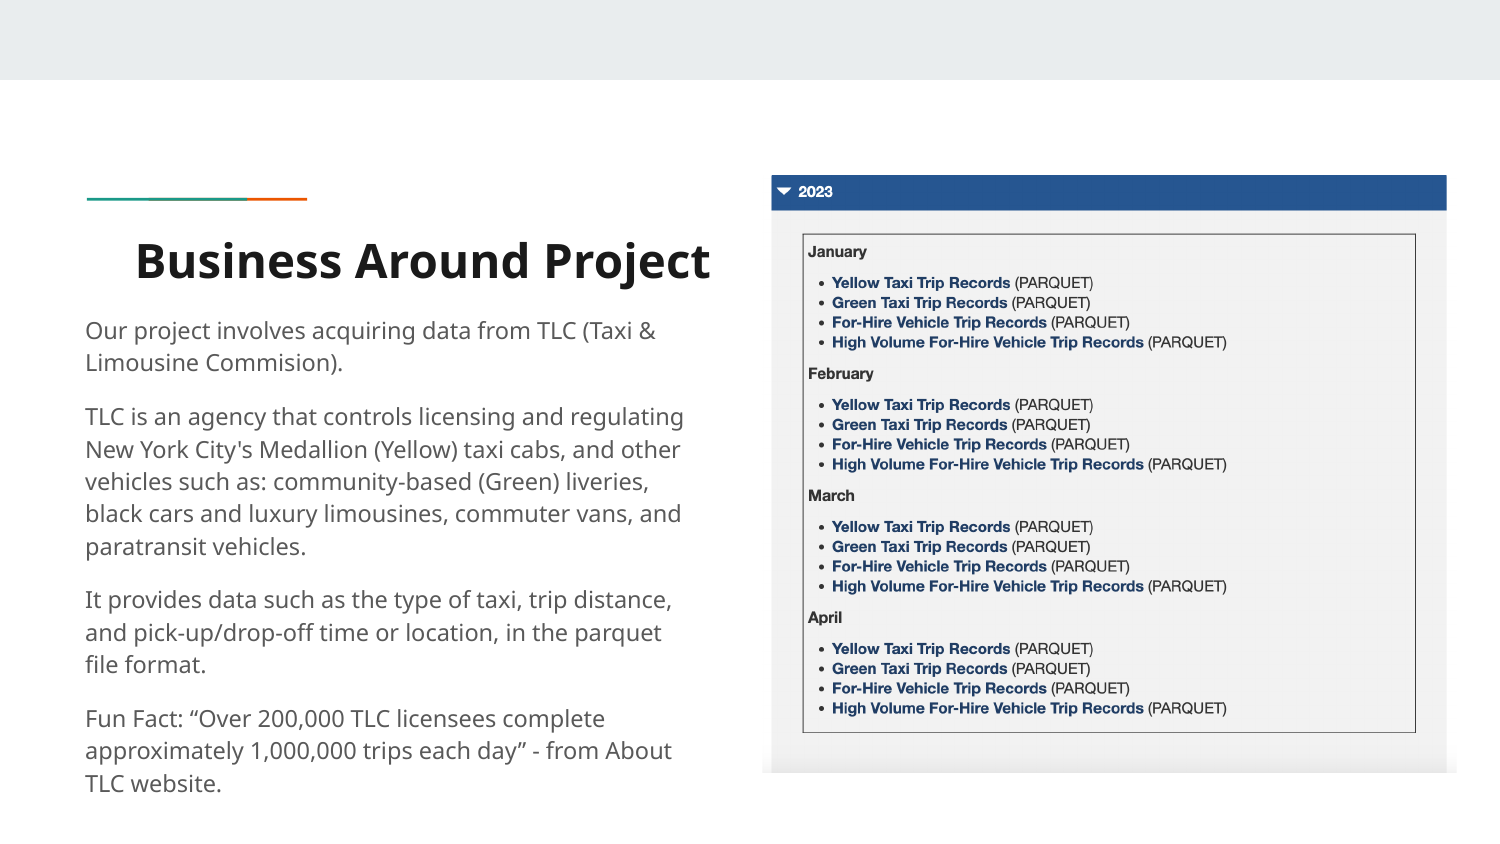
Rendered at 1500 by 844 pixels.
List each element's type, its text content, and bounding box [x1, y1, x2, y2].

list Our project involves acquiring data from TLC (Taxi & Limousine Commision). TLC is an agency that controls licensing and regulating New York City's Medallion (Yellow) taxi cabs, and other vehicles such as: community-based (Green) liveries, black cars and luxury limousines, commuter vans, and paratransit vehicles. It provides data such as the type of taxi, trip distance, and pick-up/drop-off time or location, in the parquet file format. Fun Fact: “Over 200,000 TLC licensees complete approximately 1,000,000 trips each day” - from About TLC website. [70, 296, 701, 815]
picture [762, 174, 1457, 774]
title Business Around Project [119, 216, 757, 305]
